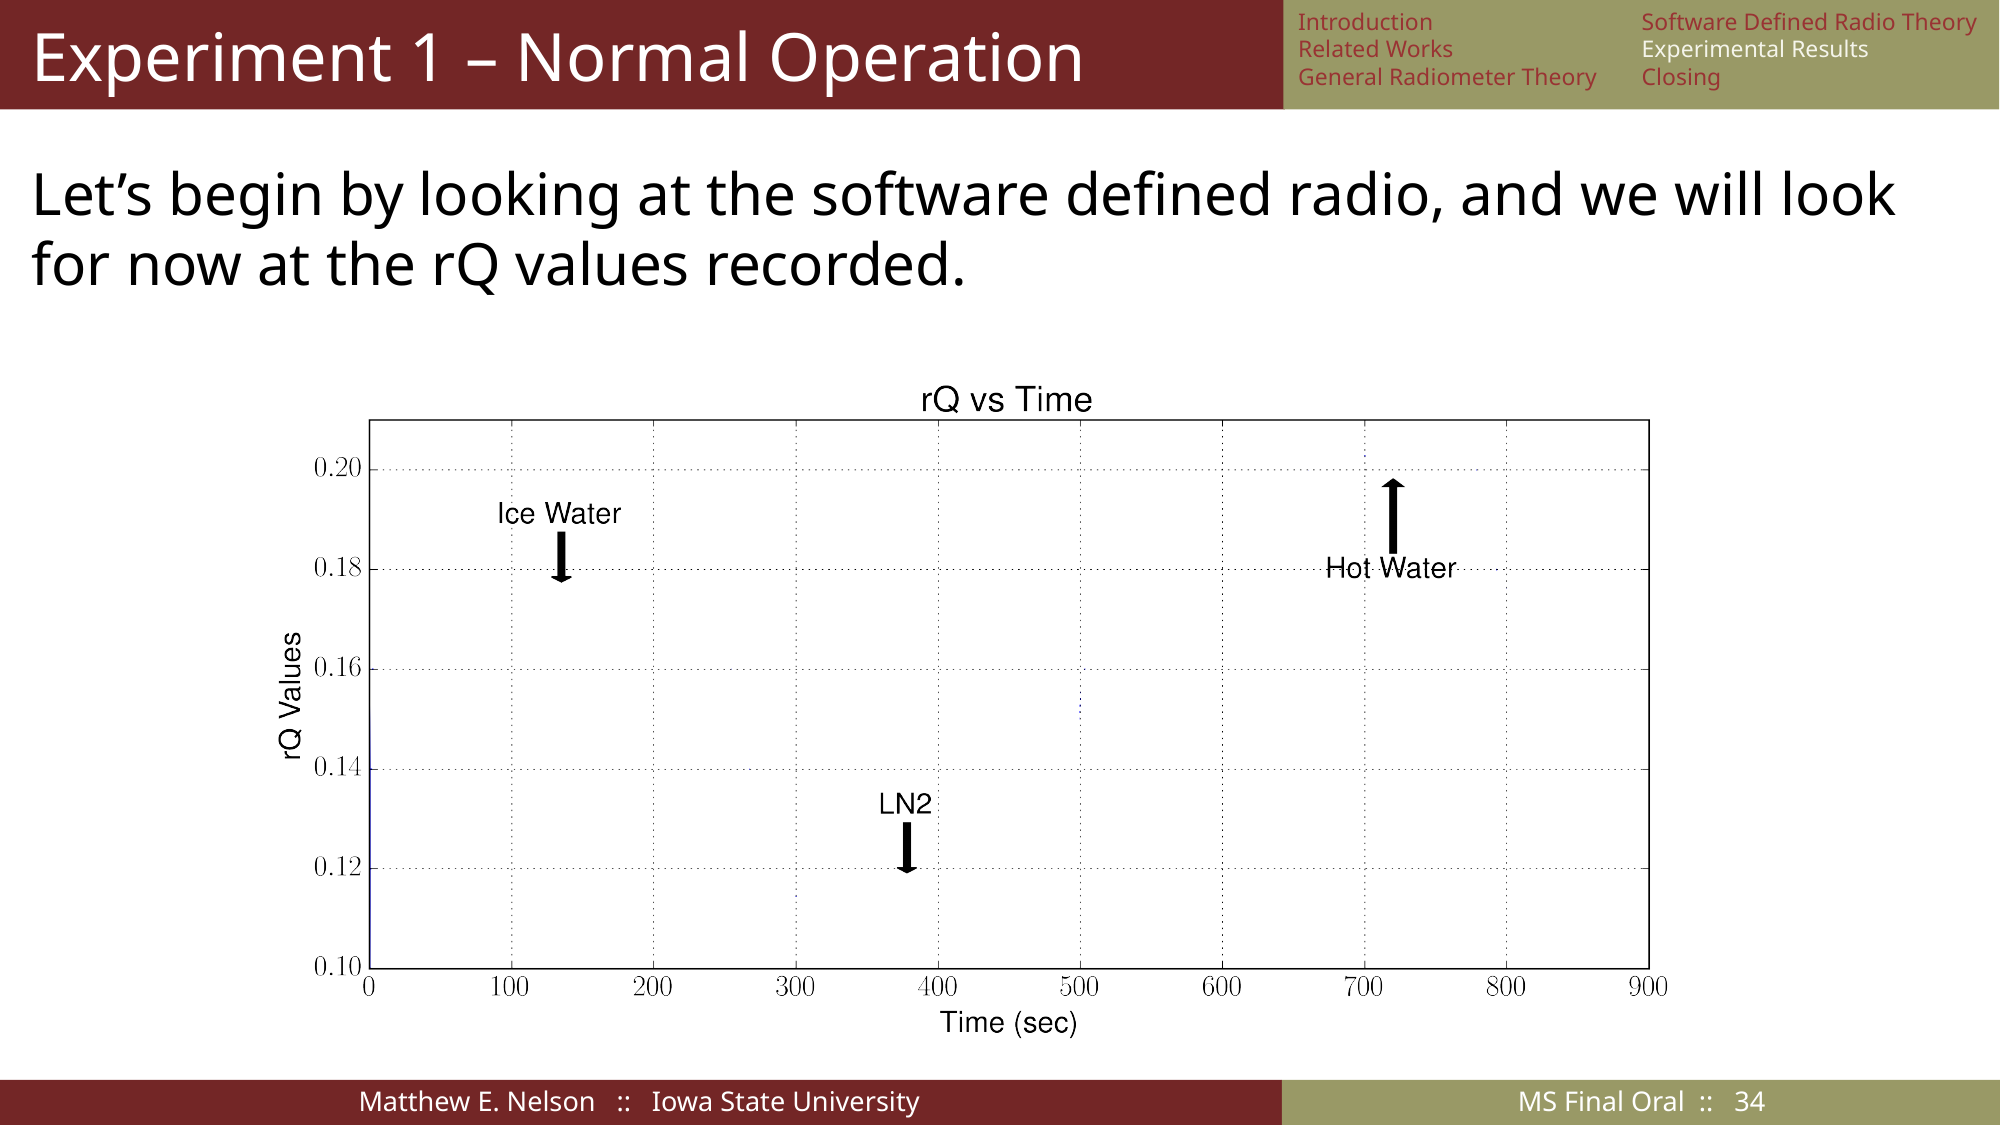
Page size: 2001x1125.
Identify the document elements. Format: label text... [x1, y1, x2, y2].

title Experiment 1 – Normal Operation [16, 0, 1283, 110]
list Let’s begin by looking at the software defined radio, and we will look for now at the rQ values recorded. [16, 149, 1950, 1063]
picture [163, 349, 1814, 1057]
text_box Introduction Related Works General Radiometer Theory Software Defined Radio Theory Experimental Results Closing [1283, 0, 2000, 110]
